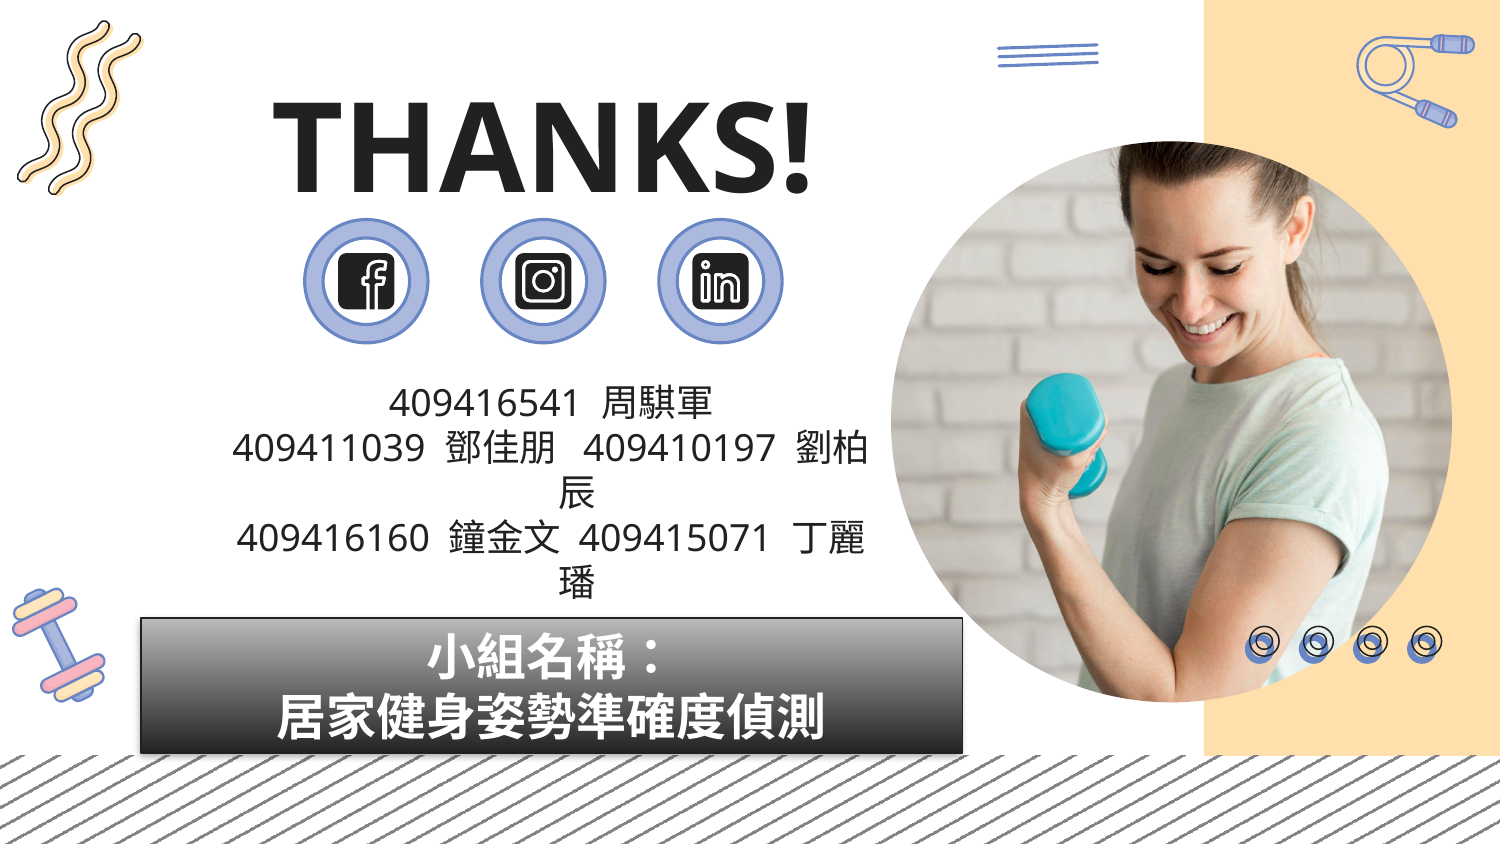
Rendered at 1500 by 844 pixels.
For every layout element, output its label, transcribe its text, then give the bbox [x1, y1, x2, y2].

picture [890, 141, 1453, 703]
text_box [304, 219, 429, 344]
subtitle 409416541 周騏軍 409411039 鄧佳朋 409410197 劉柏辰 409416160 鐘金文 409415071 丁麗璠 [187, 395, 885, 588]
text_box 小組名稱： 居家健身姿勢準確度偵測 [140, 617, 963, 754]
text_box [692, 252, 749, 310]
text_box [514, 252, 572, 310]
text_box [1244, 626, 1442, 664]
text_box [481, 219, 606, 344]
title THANKS! [192, 87, 895, 197]
picture [0, 755, 1500, 844]
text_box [658, 219, 783, 344]
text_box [337, 252, 395, 310]
